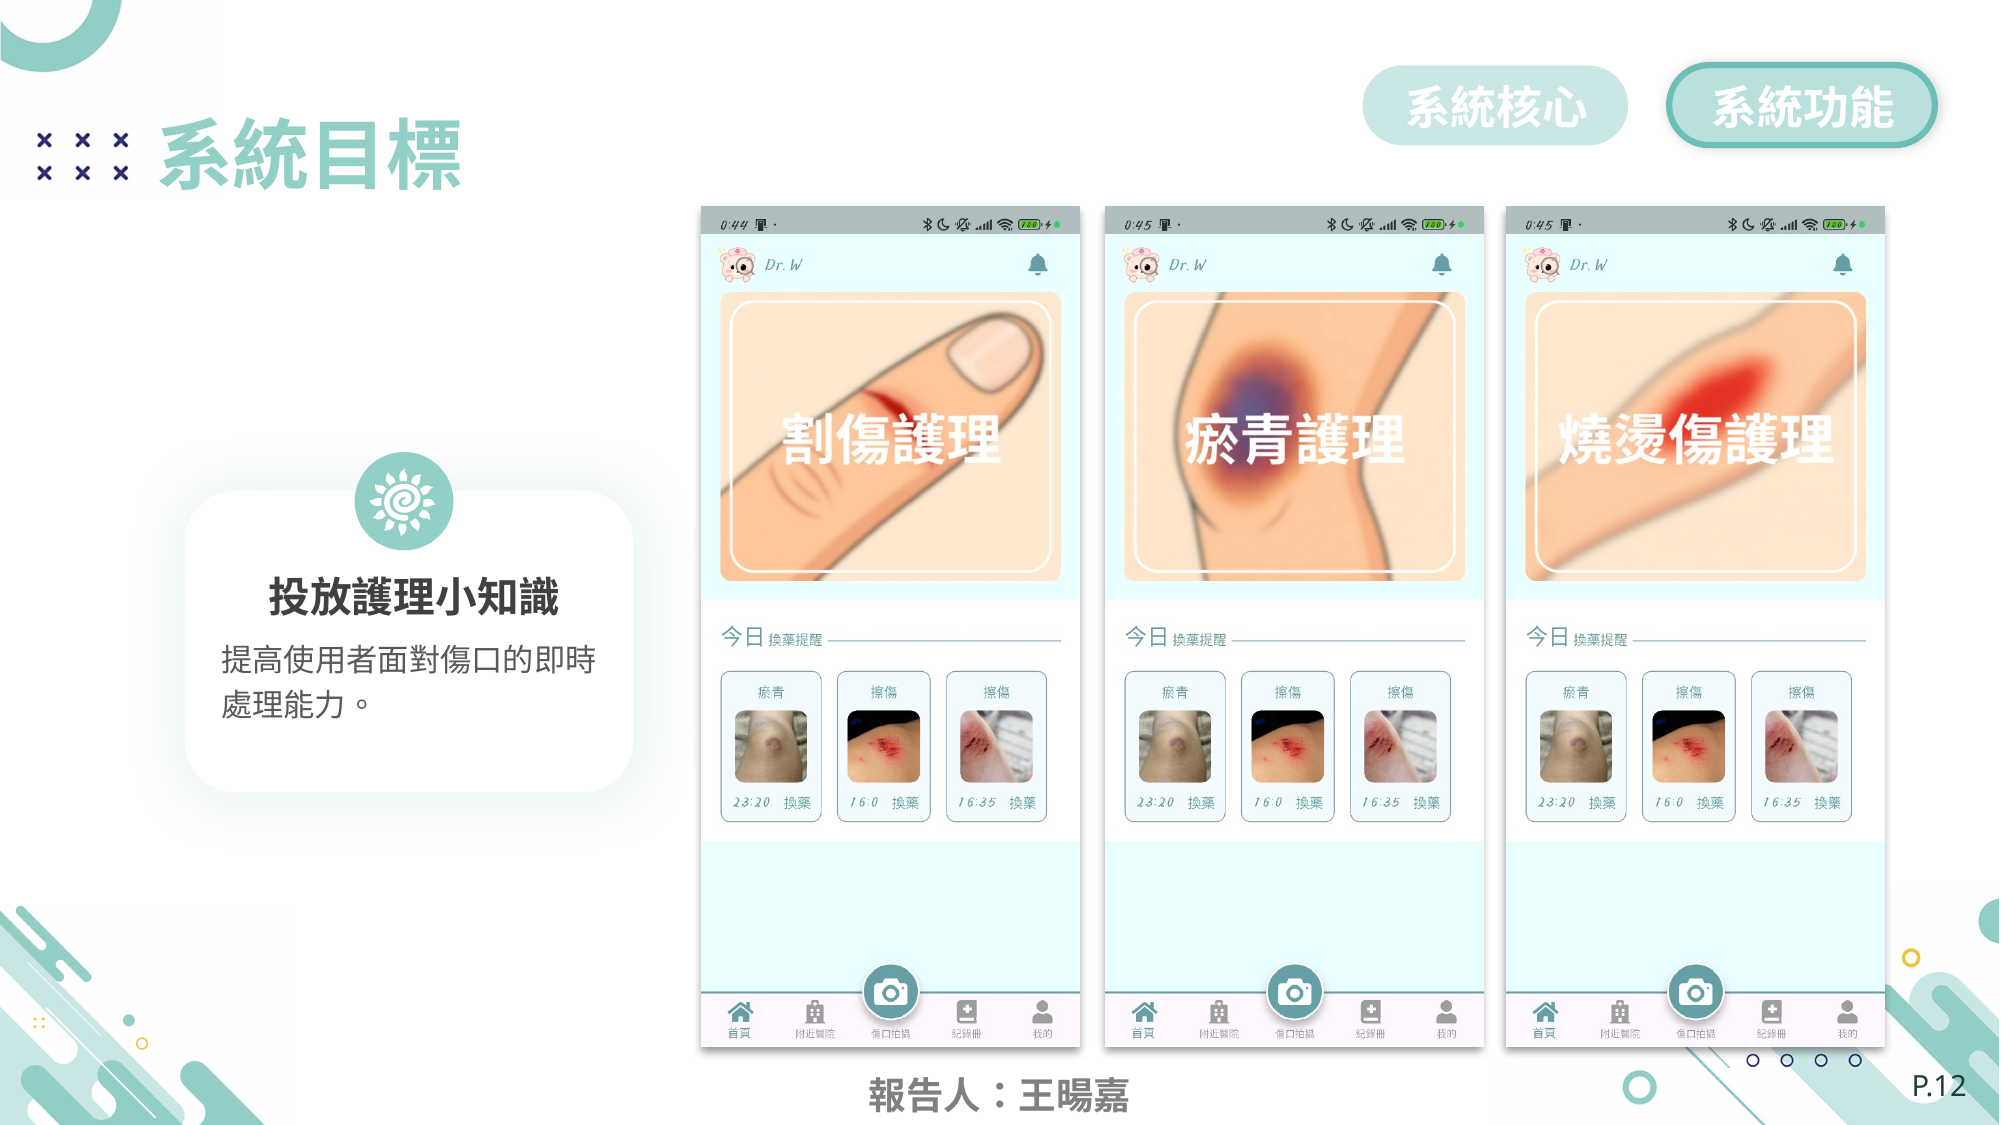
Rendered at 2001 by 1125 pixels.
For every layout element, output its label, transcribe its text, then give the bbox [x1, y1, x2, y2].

picture [0, 905, 290, 1125]
text_box [1361, 64, 1630, 147]
text_box 系統目標 [141, 98, 488, 201]
picture [701, 206, 1080, 1047]
text_box 系統功能 [1697, 70, 1907, 140]
text_box 報告人：王暘嘉 [826, 1059, 1174, 1121]
picture [0, 0, 222, 195]
text_box 系統核心 [1390, 71, 1601, 140]
picture [1105, 206, 1484, 1047]
text_box [1668, 64, 1936, 147]
picture [1489, 206, 1999, 1125]
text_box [184, 451, 634, 793]
